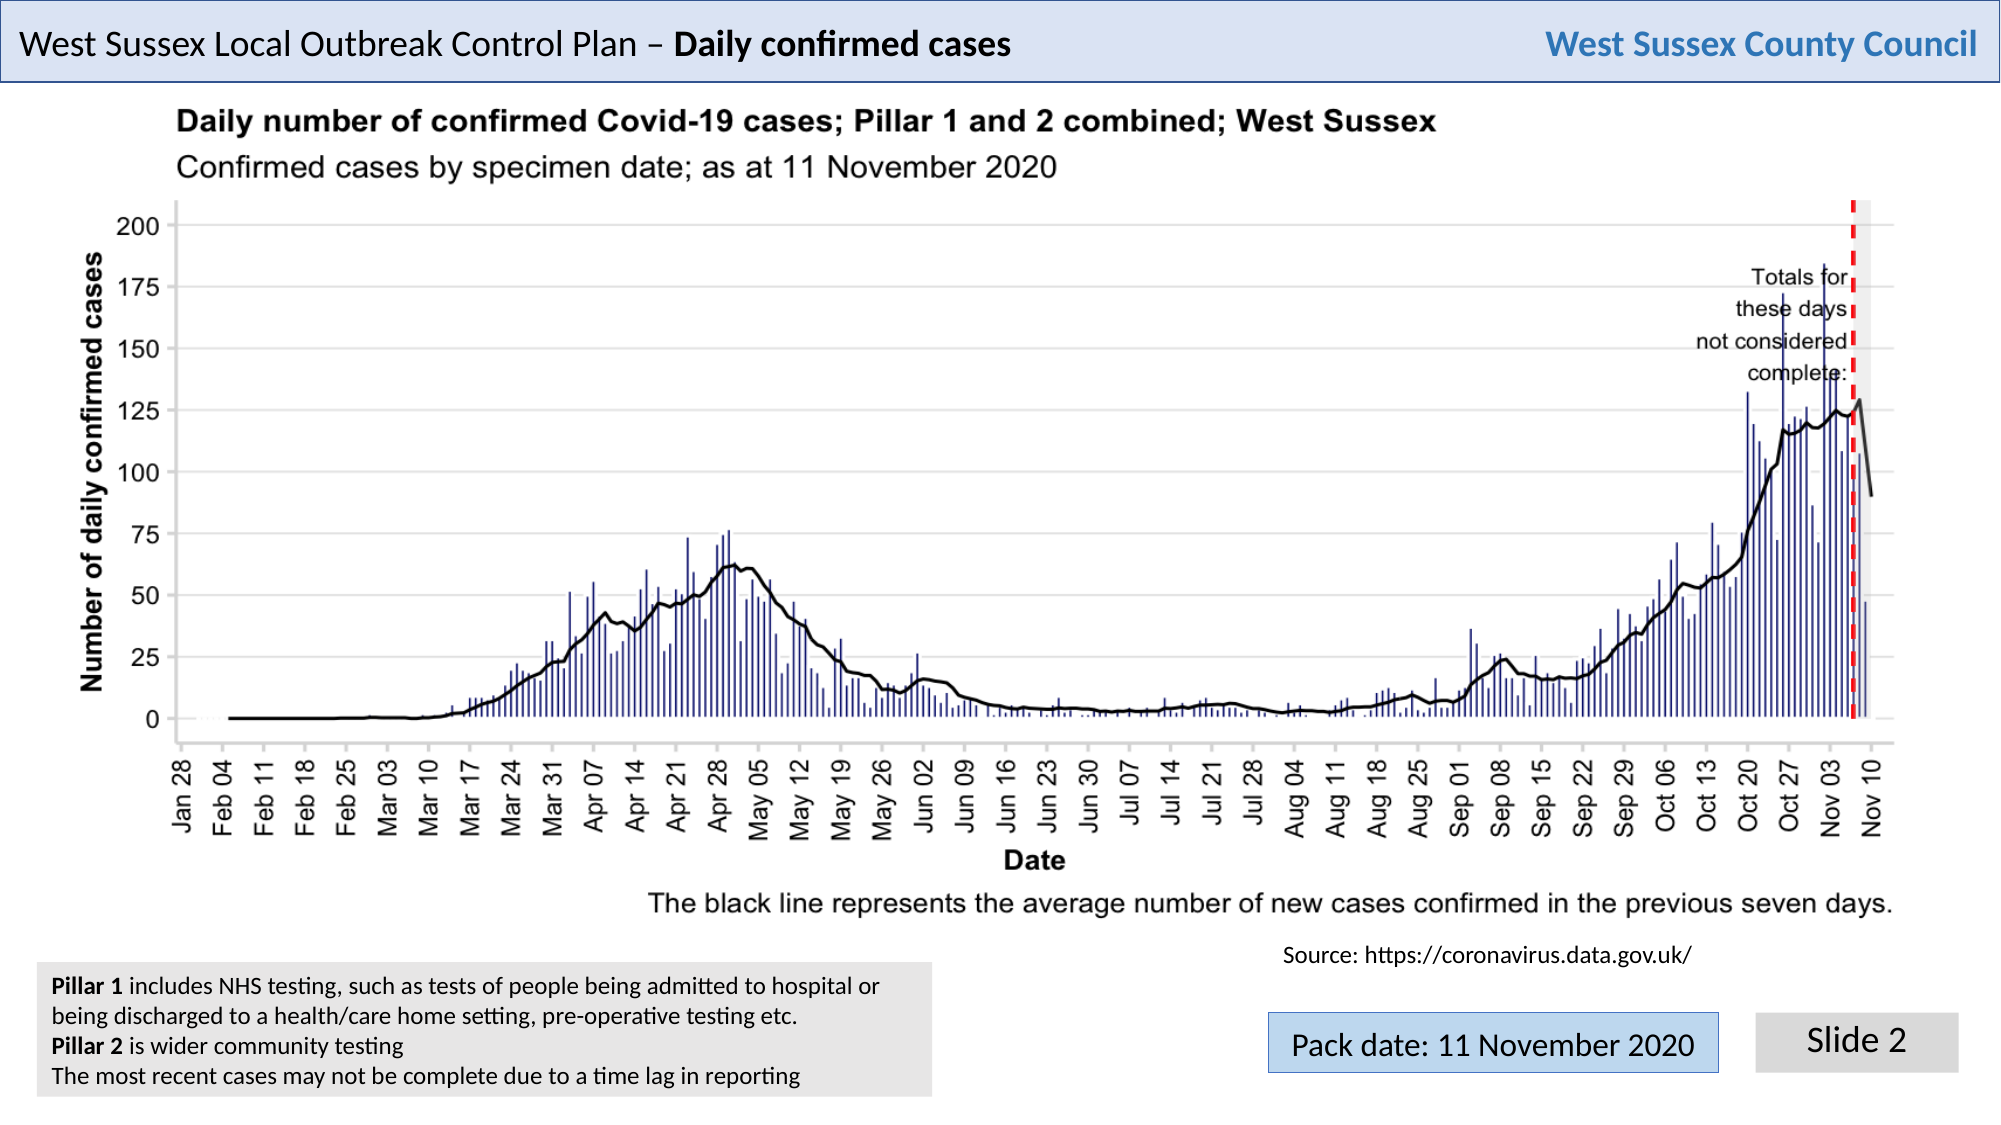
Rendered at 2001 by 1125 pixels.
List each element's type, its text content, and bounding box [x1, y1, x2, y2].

list Slide 2 [1755, 1012, 1959, 1073]
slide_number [1268, 1012, 1719, 1073]
picture [63, 91, 1912, 935]
list Source: https://coronavirus.data.gov.uk/ [1268, 935, 1912, 995]
